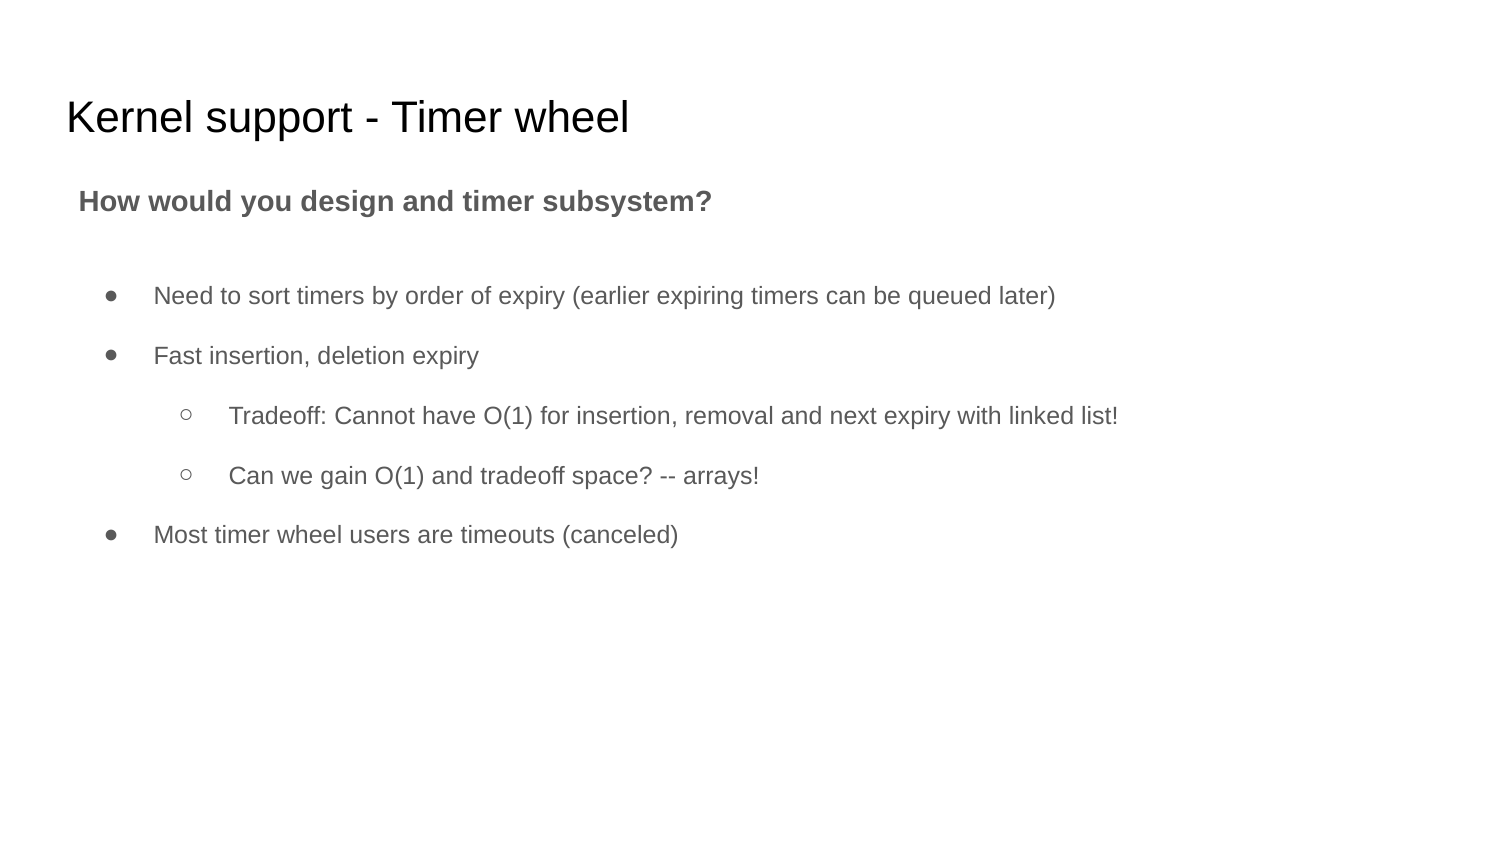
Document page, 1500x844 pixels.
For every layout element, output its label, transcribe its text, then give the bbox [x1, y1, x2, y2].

text_box How would you design and timer subsystem? Need to sort timers by order of expiry (earlier expiring timers can be queued later) Fast insertion, deletion expiry Tradeoff: Cannot have O(1) for insertion, removal and next expiry with linked list! Can we gain O(1) and tradeoff space? -- arrays! Most timer wheel users are timeouts (canceled) [63, 167, 1178, 613]
title Kernel support - Timer wheel [51, 73, 1449, 168]
